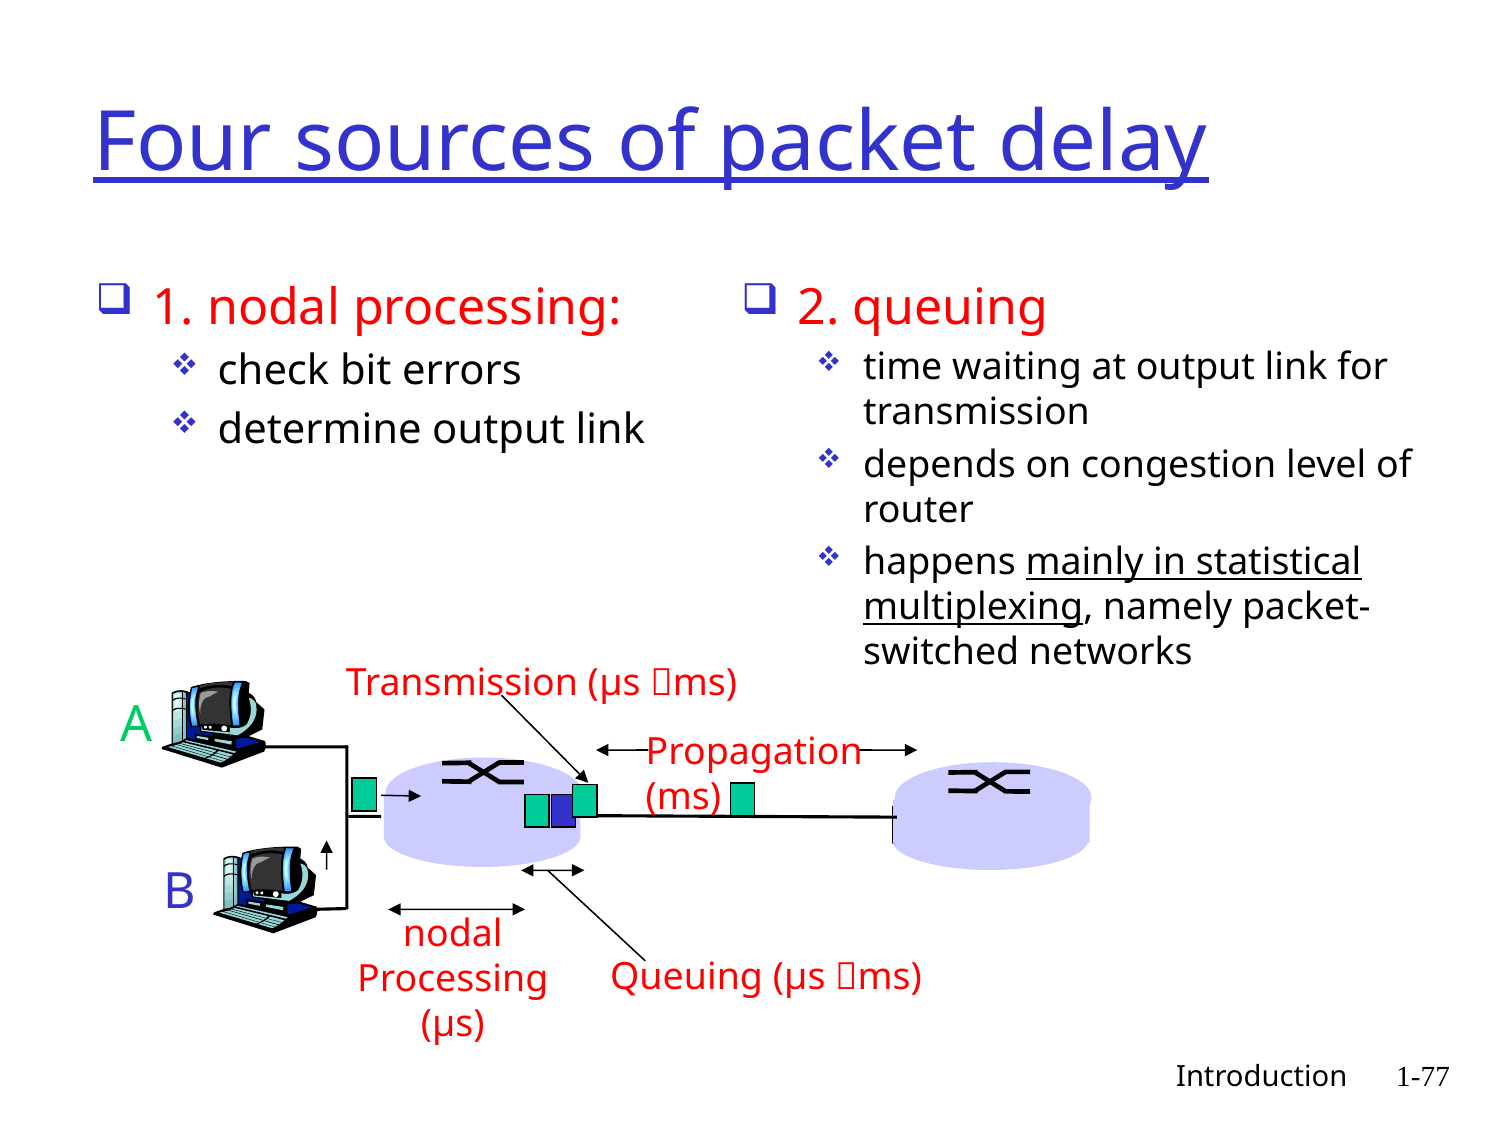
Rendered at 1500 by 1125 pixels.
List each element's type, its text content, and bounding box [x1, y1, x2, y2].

slide_number 1-77 [1362, 1049, 1466, 1125]
footer Introduction [887, 1049, 1362, 1125]
text_box 2. queuing time waiting at output link for transmission depends on congestion level of router happens mainly in statistical multiplexing, namely packet-switched networks [726, 267, 1429, 682]
title Four sources of packet delay [77, 43, 1354, 232]
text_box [103, 650, 1092, 1054]
list 1. nodal processing: check bit errors determine output link [80, 266, 706, 488]
